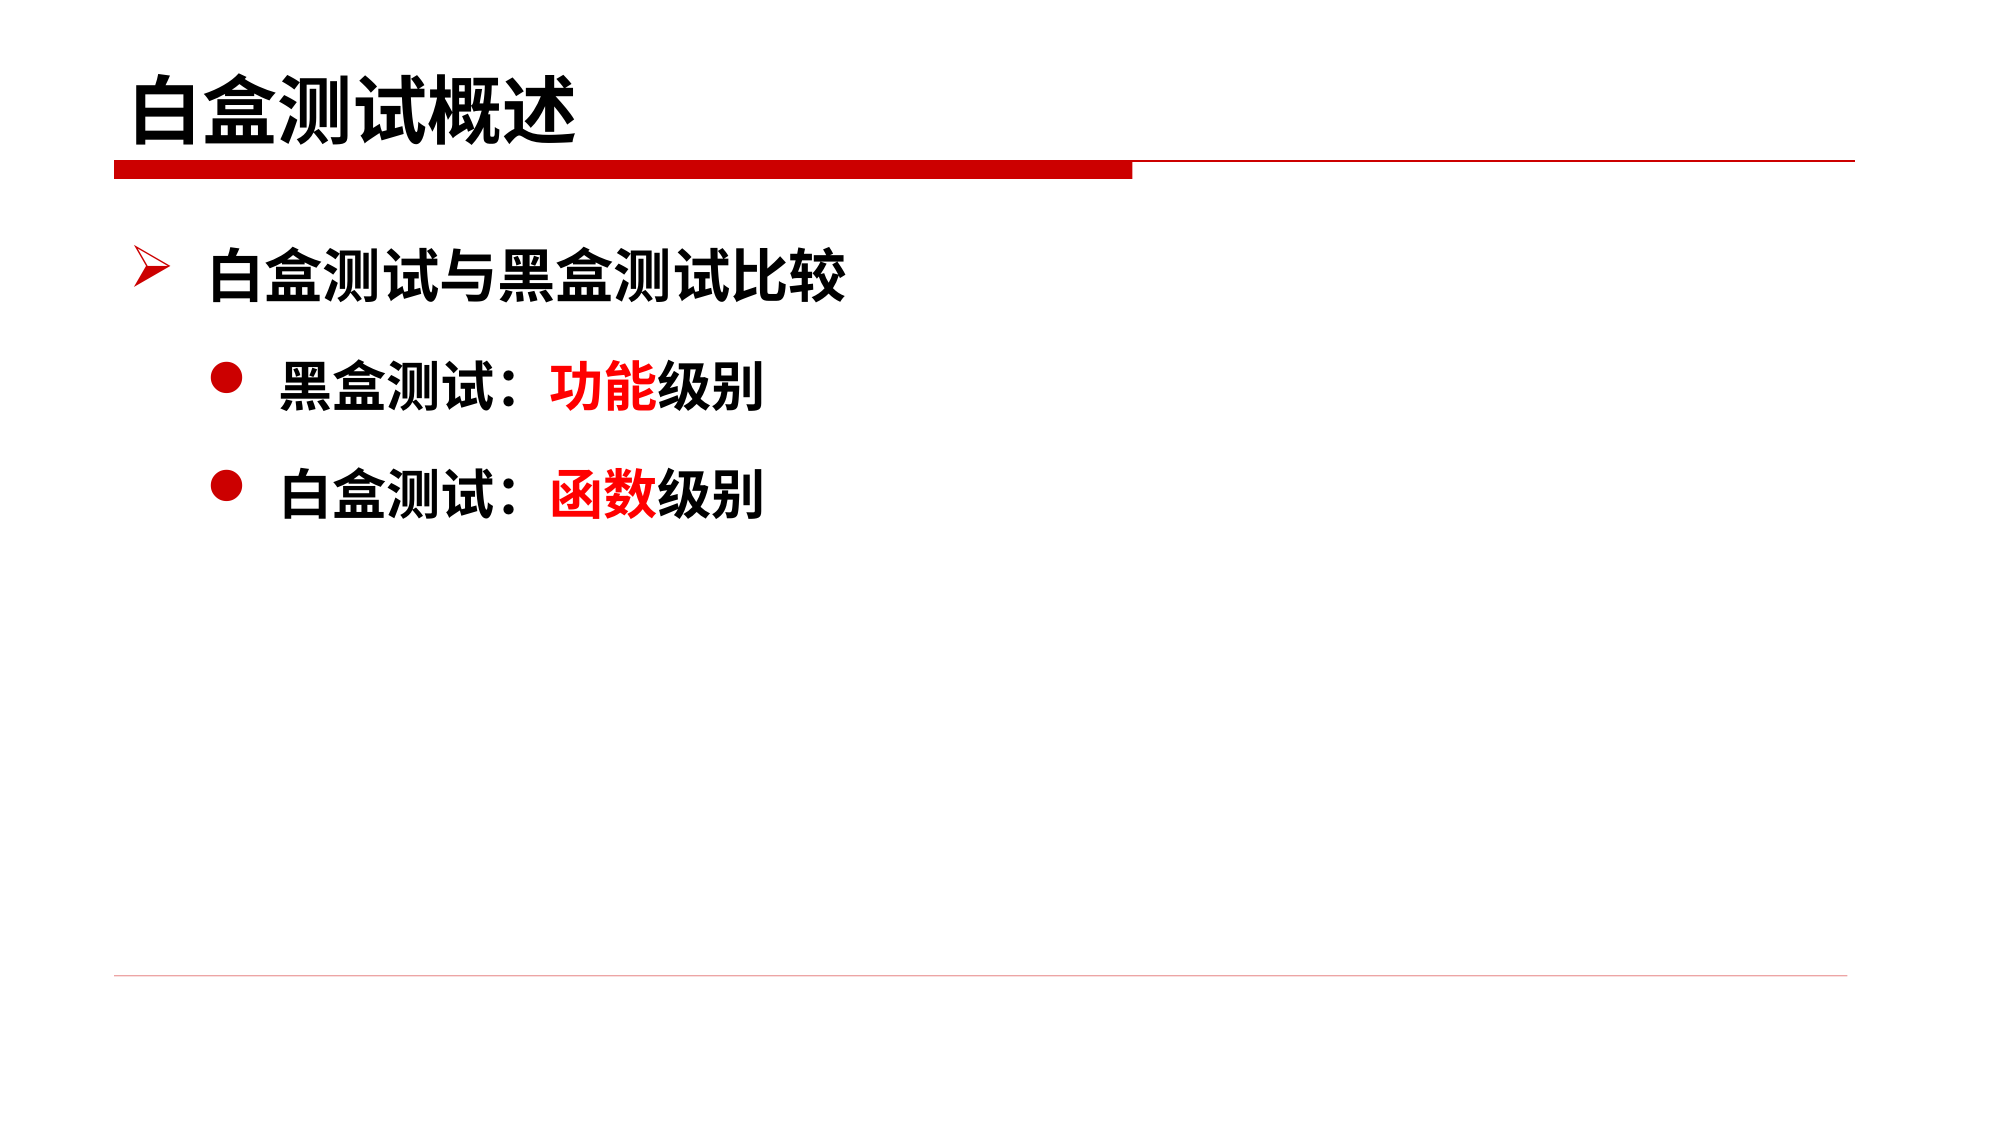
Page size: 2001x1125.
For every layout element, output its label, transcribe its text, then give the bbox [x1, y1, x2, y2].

title 白盒测试概述 [112, 42, 1863, 161]
list 白盒测试与黑盒测试比较 黑盒测试：功能级别 白盒测试：函数级别 [114, 196, 1865, 897]
